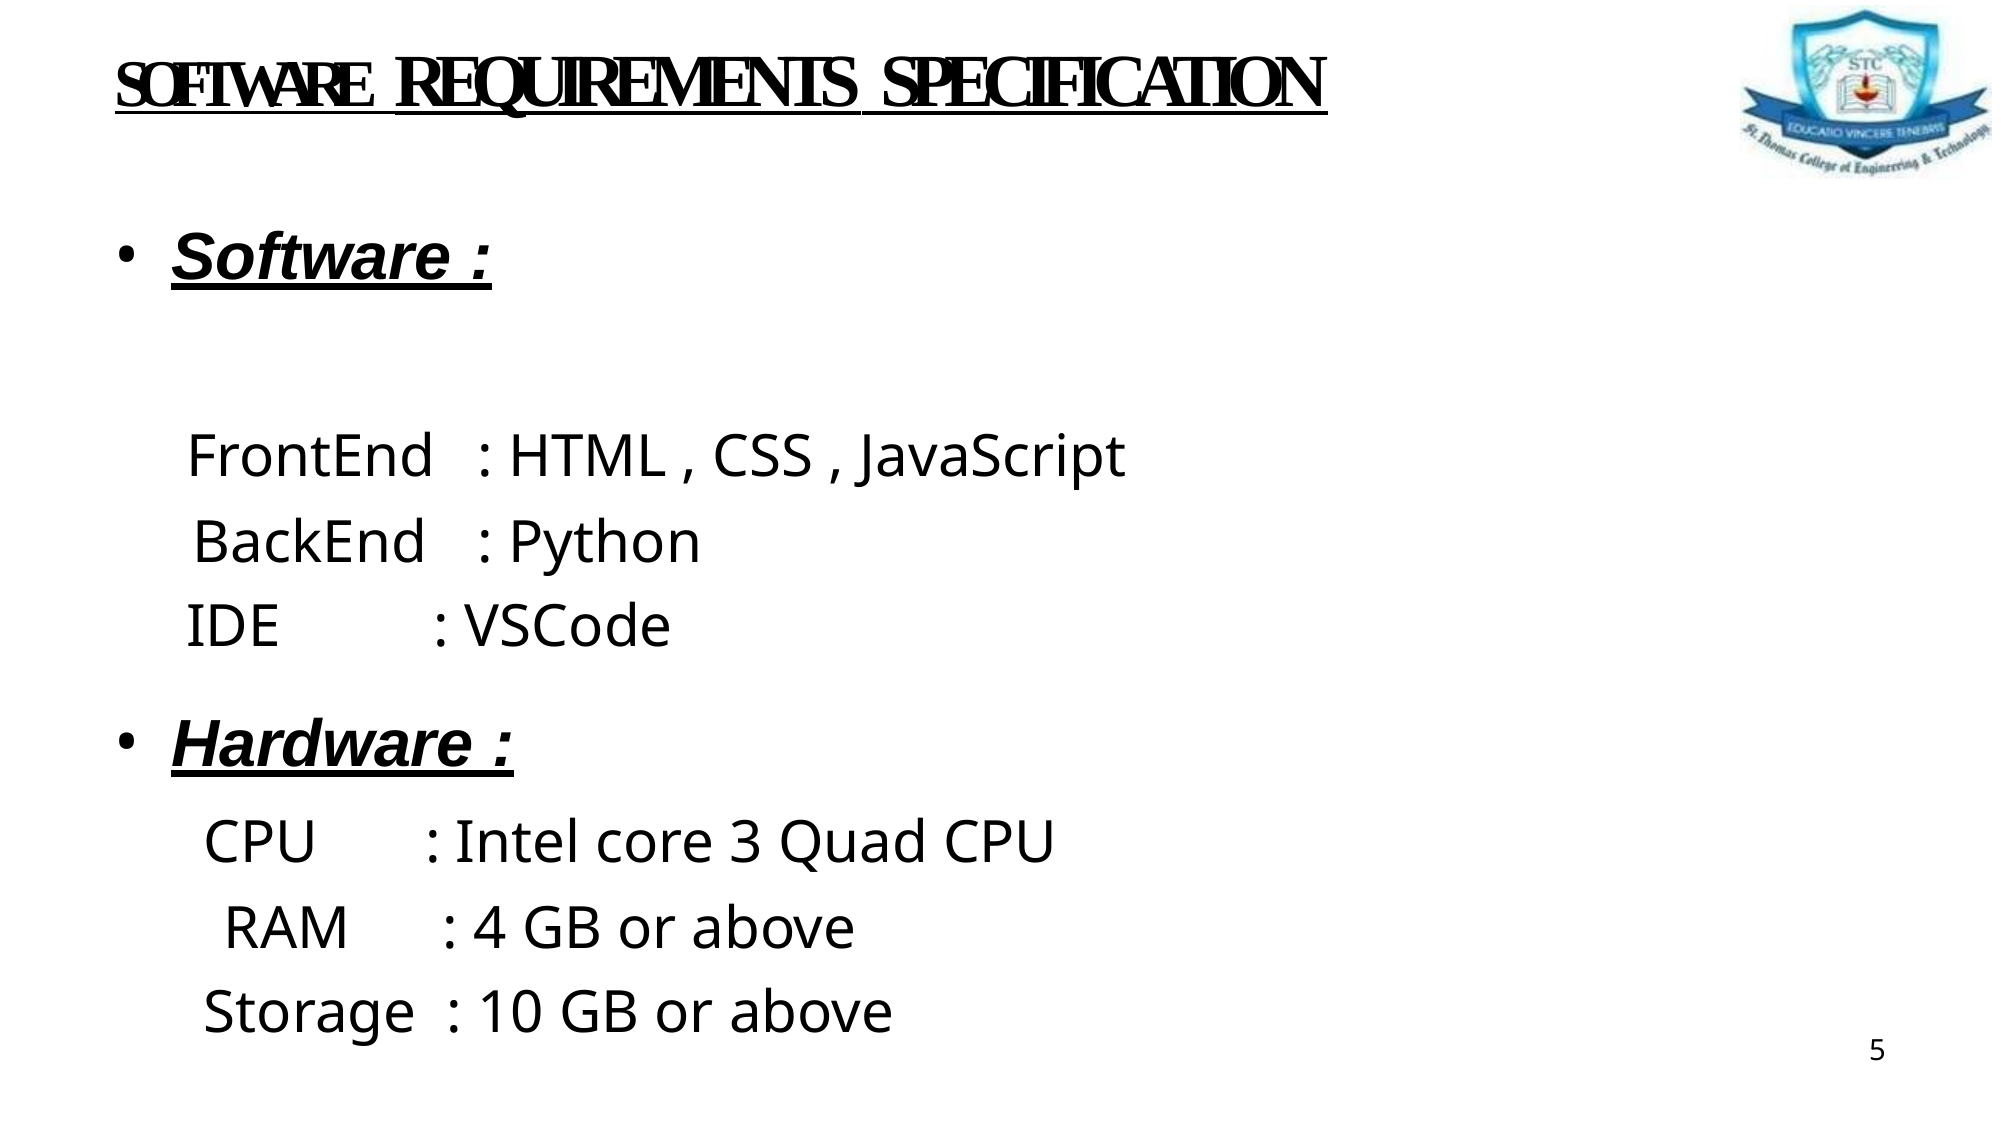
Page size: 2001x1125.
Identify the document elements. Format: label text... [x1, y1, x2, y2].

title SOFTWARE REQUIREMENTS SPECIFICATION [112, 0, 1674, 171]
text_box 5 [1867, 1029, 1888, 1067]
picture [1739, 4, 1992, 180]
text_box Hardware : CPU : Intel core 3 Quad CPU RAM : 4 GB or above Storage : 10 GB or above [113, 670, 1071, 1044]
text_box Software : FrontEnd : HTML , CSS , JavaScript BackEnd : Python IDE : VSCode [112, 210, 1140, 658]
